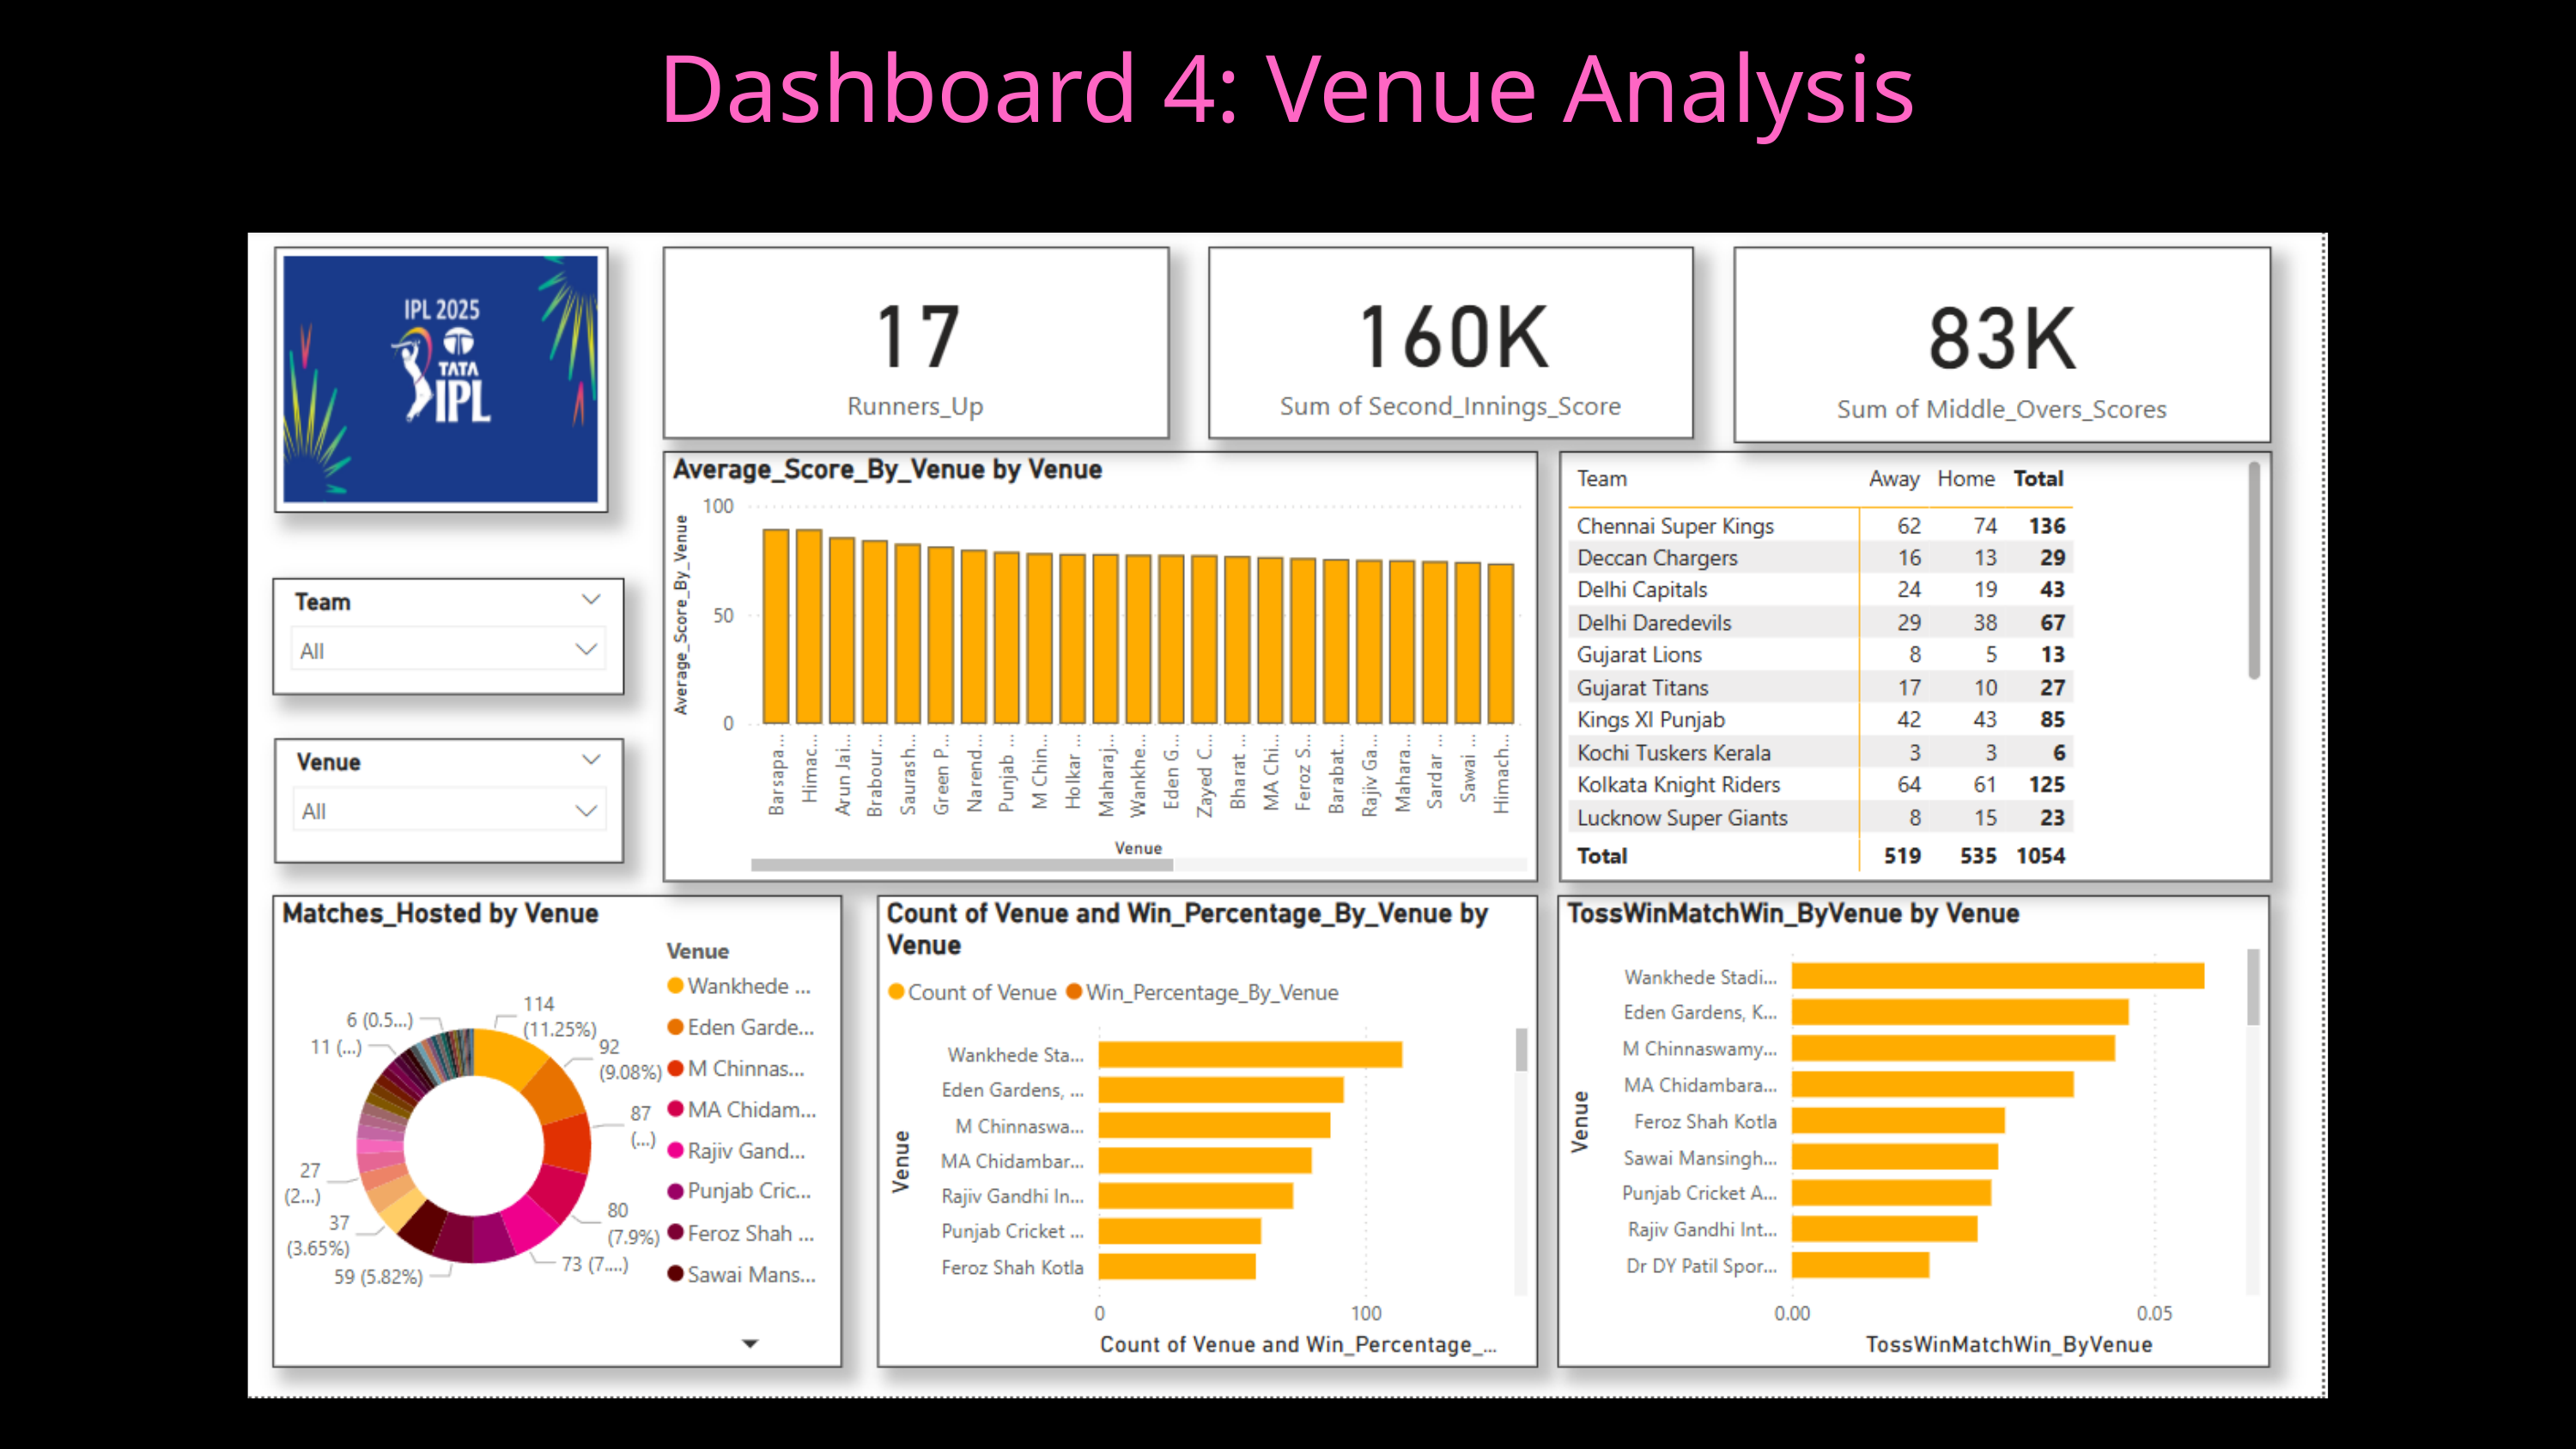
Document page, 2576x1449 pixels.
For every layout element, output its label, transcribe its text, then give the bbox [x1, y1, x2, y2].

text_box [247, 233, 2329, 1398]
text_box Dashboard 4: Venue Analysis [329, 10, 2247, 271]
